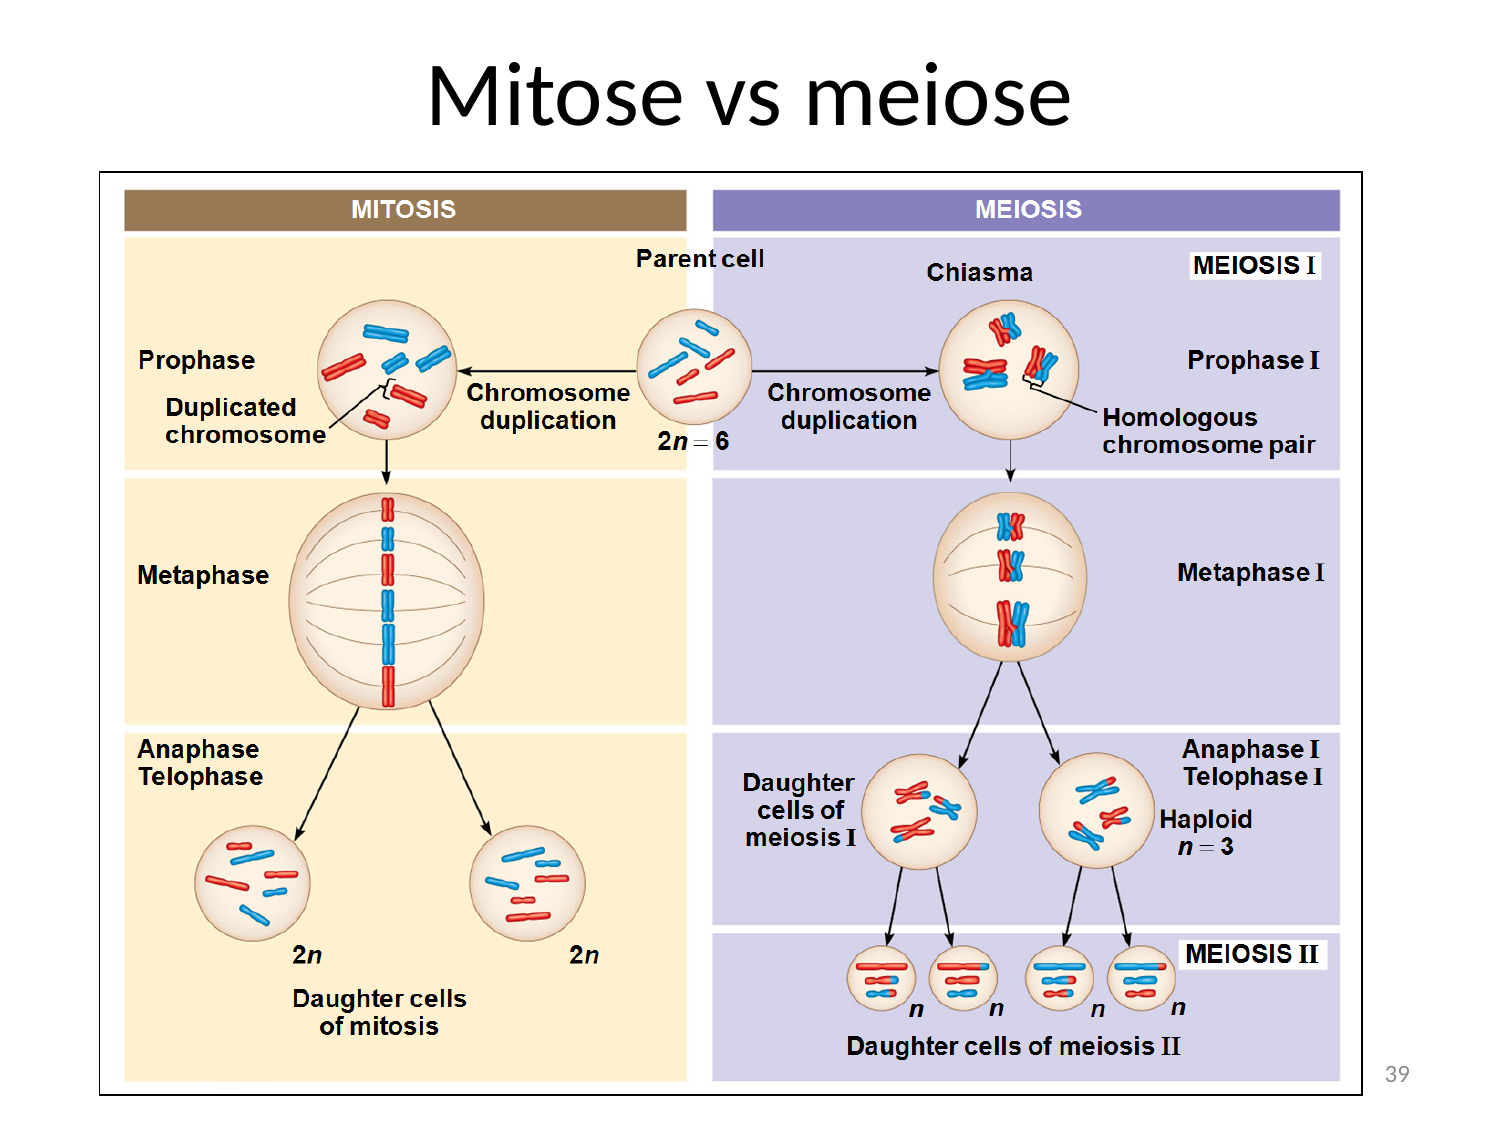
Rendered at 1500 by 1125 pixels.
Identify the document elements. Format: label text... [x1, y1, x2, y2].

picture [100, 172, 1362, 1095]
title Mitose vs meiose [75, 0, 1425, 183]
slide_number 39 [1358, 1042, 1425, 1103]
